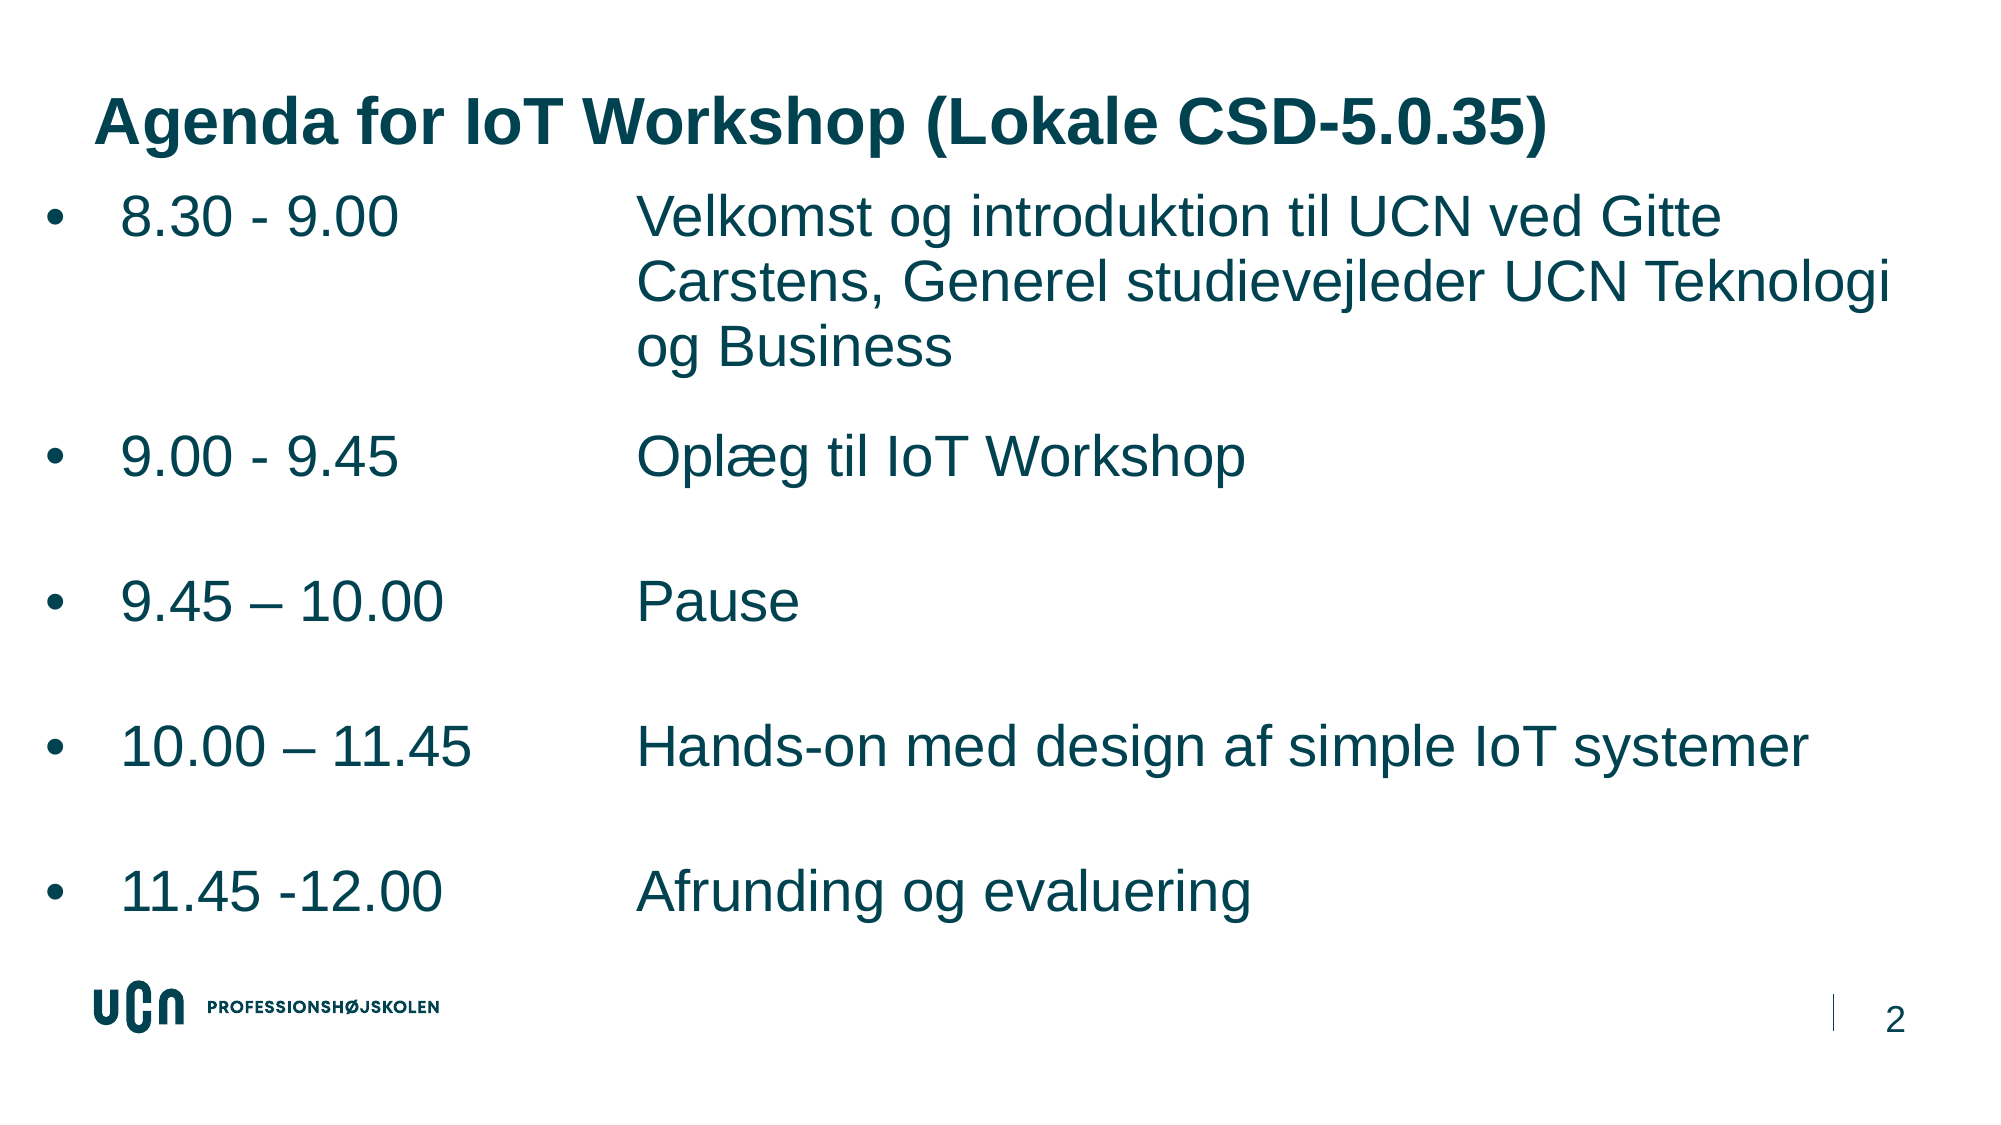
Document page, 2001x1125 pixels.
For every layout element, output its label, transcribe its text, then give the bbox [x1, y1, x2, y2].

table_cell Afrunding og evaluering [621, 851, 1969, 1011]
title Agenda for IoT Workshop (Lokale CSD-5.0.35) [93, 88, 1907, 176]
table_cell 10.00 – 11.45 [31, 706, 621, 851]
table_cell Pause [621, 561, 1969, 706]
table_cell Hands-on med design af simple IoT systemer [621, 706, 1969, 851]
table_cell 11.45 -12.00 [31, 851, 621, 1011]
slide_number 2 [1834, 1011, 1907, 1041]
table_cell Oplæg til IoT Workshop [621, 416, 1969, 561]
table_header 8.30 - 9.00 [31, 176, 621, 416]
table_cell 9.45 – 10.00 [31, 561, 621, 706]
table_header Velkomst og introduktion til UCN ved Gitte Carstens, Generel studievejleder UCN Teknologi og Business [621, 176, 1969, 416]
table_cell 9.00 - 9.45 [31, 416, 621, 561]
